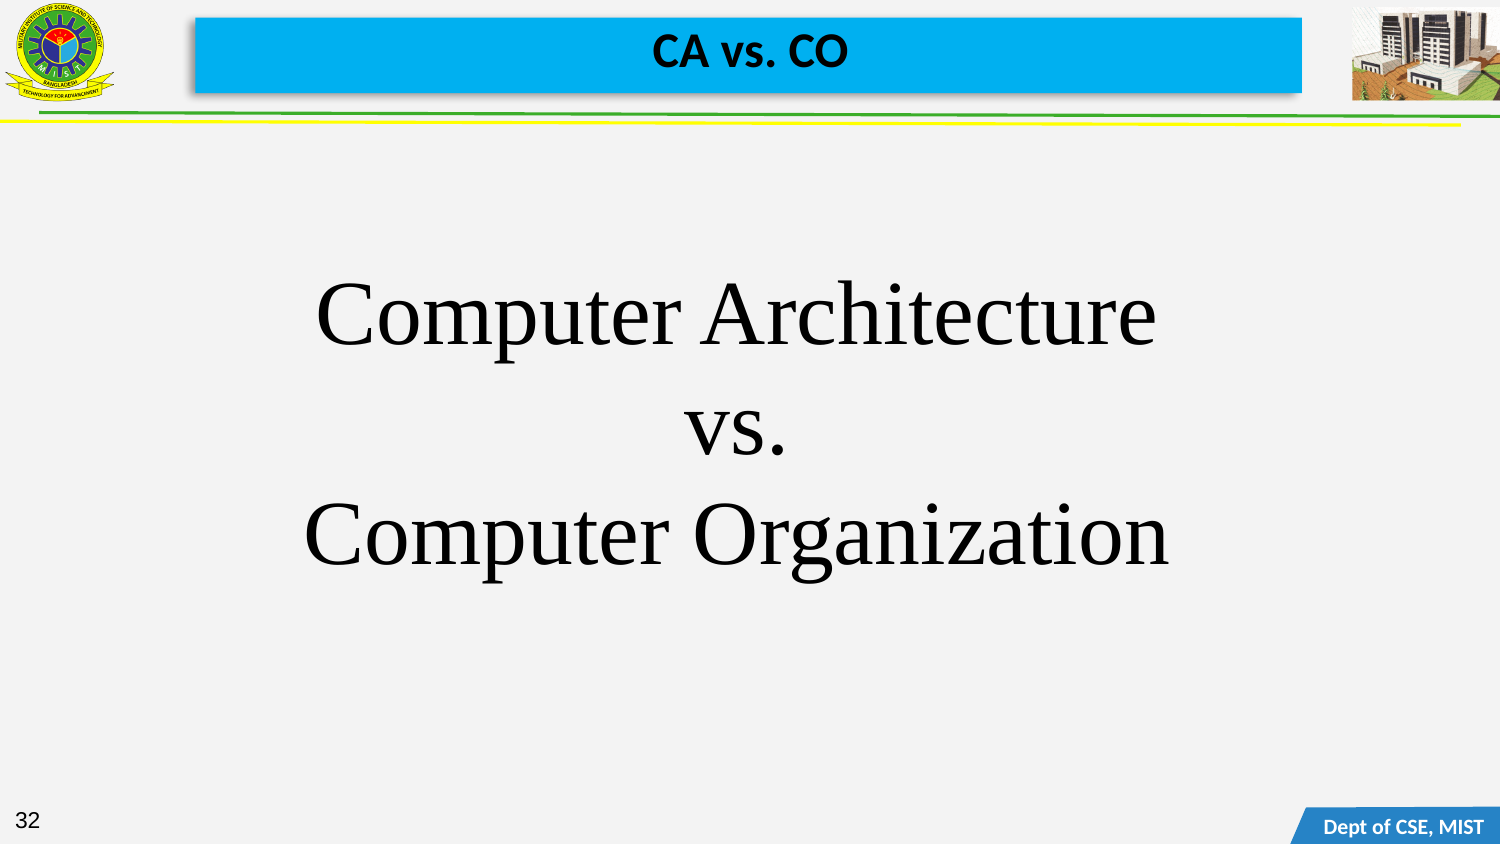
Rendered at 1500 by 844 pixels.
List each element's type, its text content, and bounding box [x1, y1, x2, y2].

picture [3, 2, 115, 103]
text_box Computer Architecture vs. Computer Organization [174, 209, 1300, 700]
picture [1352, 7, 1500, 101]
title CA vs. CO [210, 25, 1292, 84]
